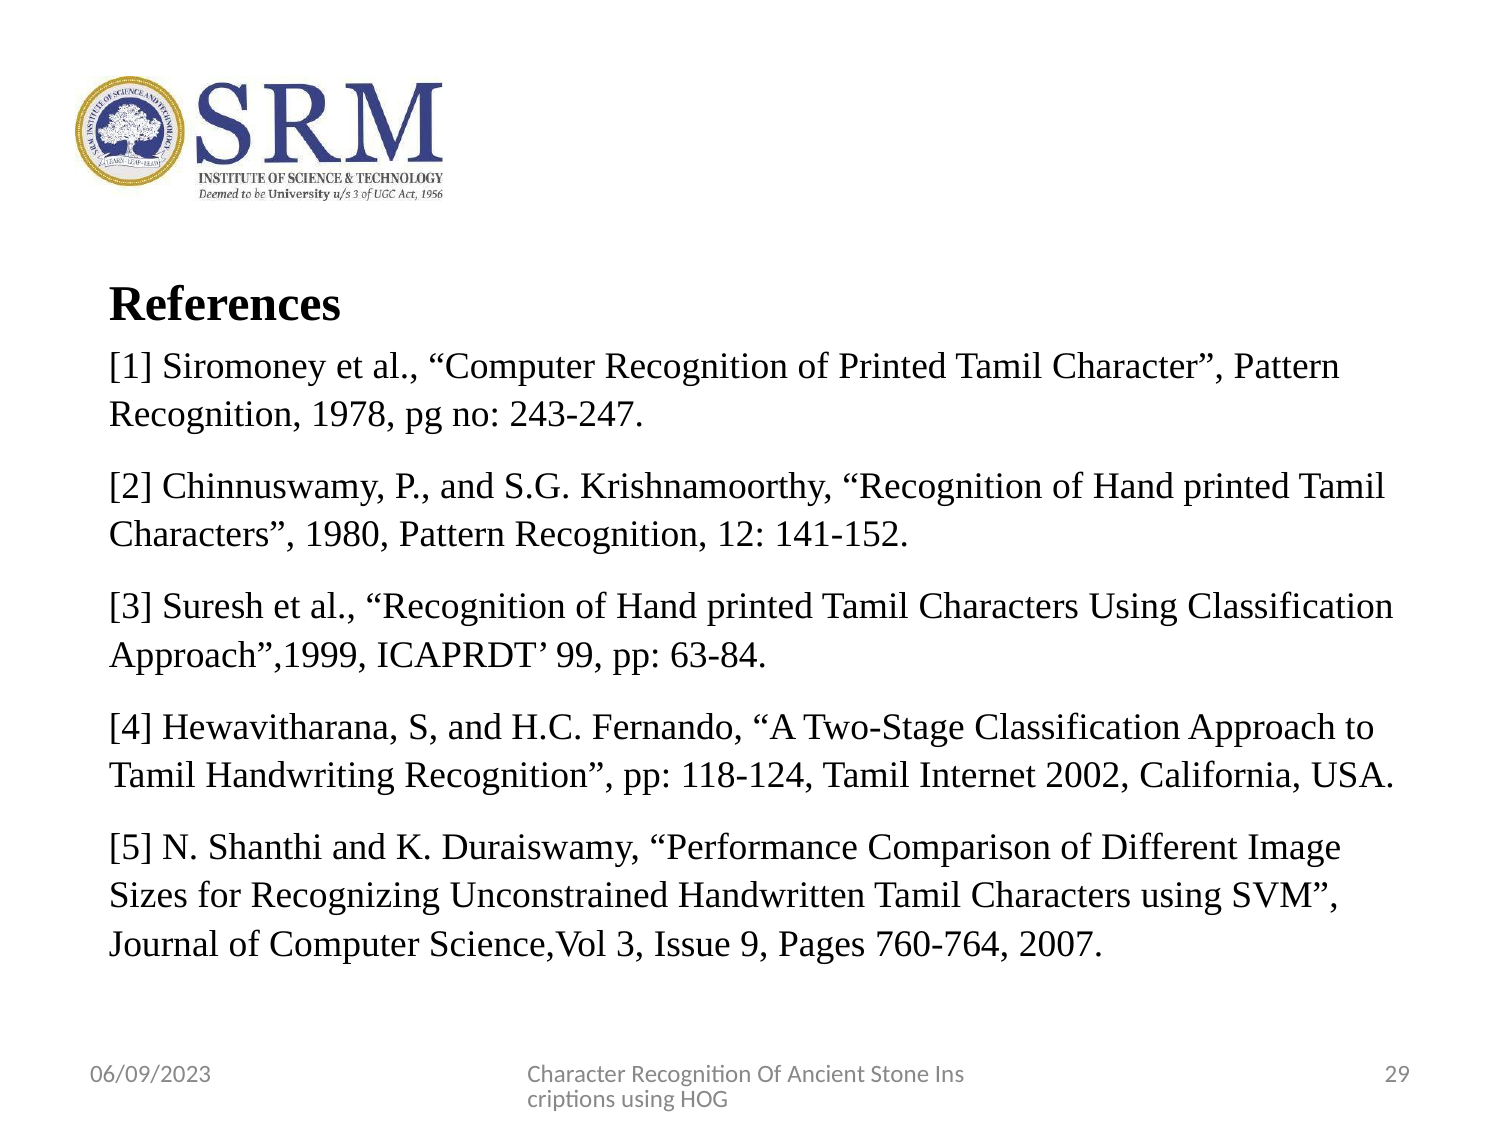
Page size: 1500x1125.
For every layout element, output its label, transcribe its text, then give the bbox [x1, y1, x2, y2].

footer Character Recognition Of Ancient Stone Inscriptions using HOG [512, 1042, 988, 1103]
slide_number 29 [1074, 1042, 1425, 1103]
list References [1] Siromoney et al., “Computer Recognition of Printed Tamil Character”, Pattern Recognition, 1978, pg no: 243-247. [2] Chinnuswamy, P., and S.G. Krishnamoorthy, “Recognition of Hand printed Tamil Characters”, 1980, Pattern Recognition, 12: 141-152. [3] Suresh et al., “Recognition of Hand printed Tamil Characters Using Classification Approach”,1999, ICAPRDT’ 99, pp: 63-84. [4] Hewavitharana, S, and H.C. Fernando, “A Two-Stage Classification Approach to Tamil Handwriting Recognition”, pp: 118-124, Tamil Internet 2002, California, USA. [5] N. Shanthi and K. Duraiswamy, “Performance Comparison of Different Image Sizes for Recognizing Unconstrained Handwritten Tamil Characters using SVM”, Journal of Computer Science,Vol 3, Issue 9, Pages 760-764, 2007. [75, 262, 1425, 1005]
picture [74, 76, 443, 201]
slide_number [75, 1042, 425, 1103]
